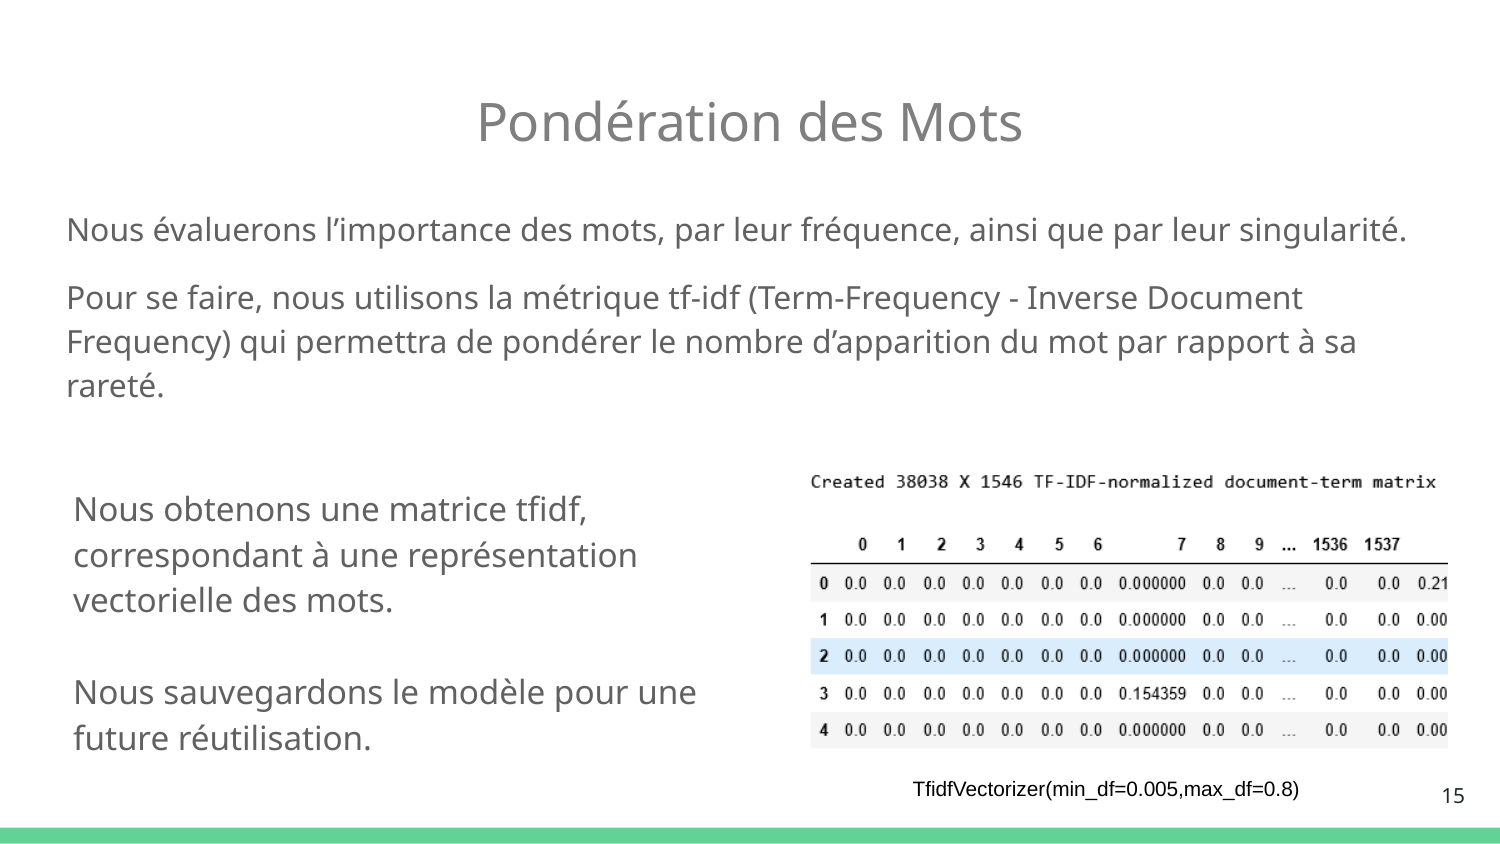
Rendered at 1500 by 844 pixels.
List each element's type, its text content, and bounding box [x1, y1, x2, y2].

list Nous évaluerons l’importance des mots, par leur fréquence, ainsi que par leur singularité. Pour se faire, nous utilisons la métrique tf-idf (Term-Frequency - Inverse Document Frequency) qui permettra de pondérer le nombre d’apparition du mot par rapport à sa rareté. [51, 189, 1449, 458]
slide_number ‹#› [1389, 764, 1480, 830]
text_box TfidfVectorizer(min_df=0.005,max_df=0.8) [897, 765, 1390, 814]
picture [806, 464, 1449, 757]
title Pondération des Mots [51, 72, 1449, 167]
text_box Nous obtenons une matrice tfidf, correspondant à une représentation vectorielle des mots. Nous sauvegardons le modèle pour une future réutilisation. [58, 466, 807, 773]
